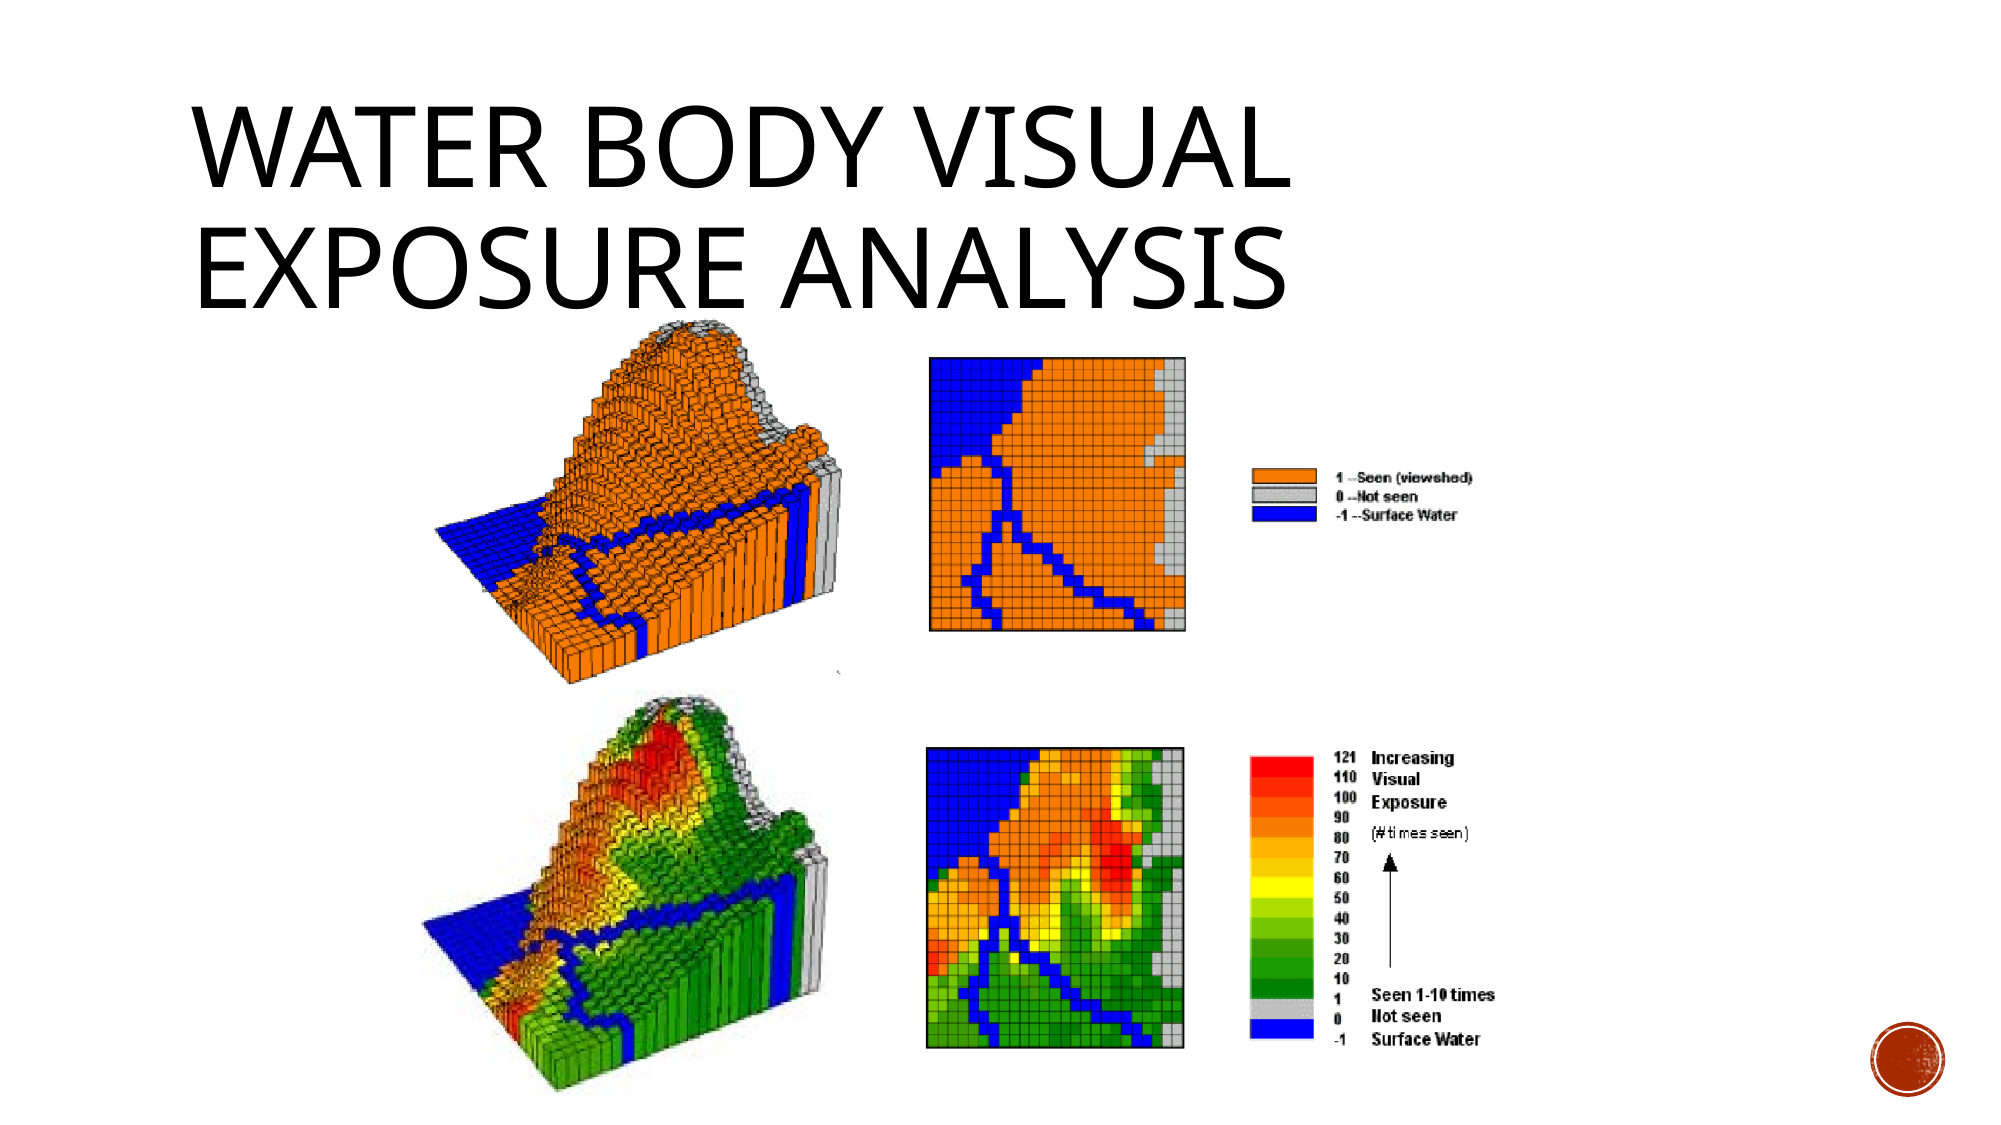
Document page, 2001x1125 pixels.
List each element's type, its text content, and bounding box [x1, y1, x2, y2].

picture [375, 313, 1625, 1095]
title Water Body Visual Exposure Analysis [175, 79, 1826, 344]
